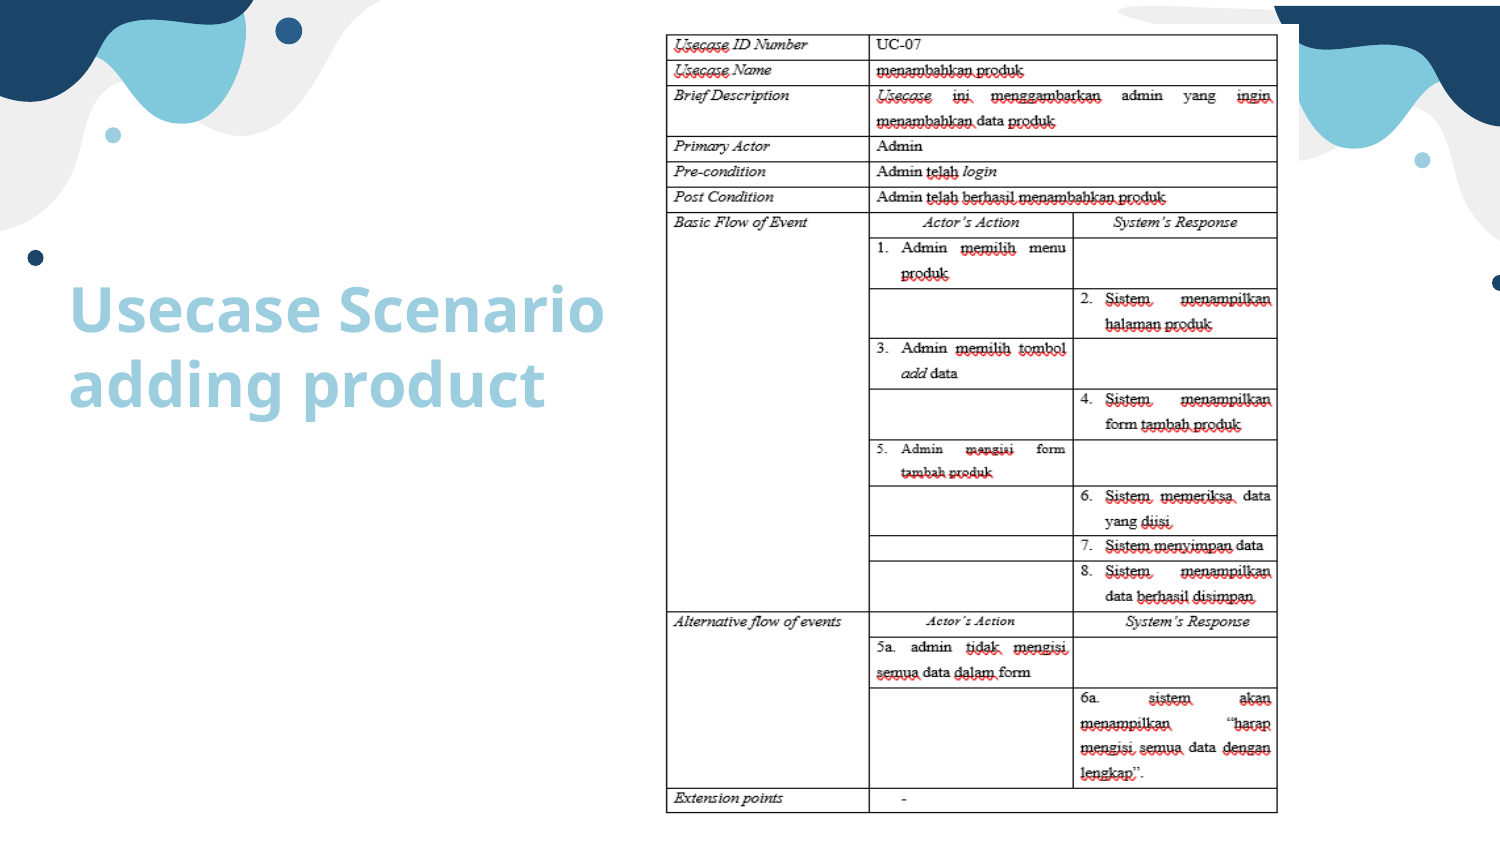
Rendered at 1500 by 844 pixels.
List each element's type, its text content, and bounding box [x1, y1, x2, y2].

title Usecase Scenario adding product [54, 255, 629, 638]
picture [653, 24, 1299, 819]
